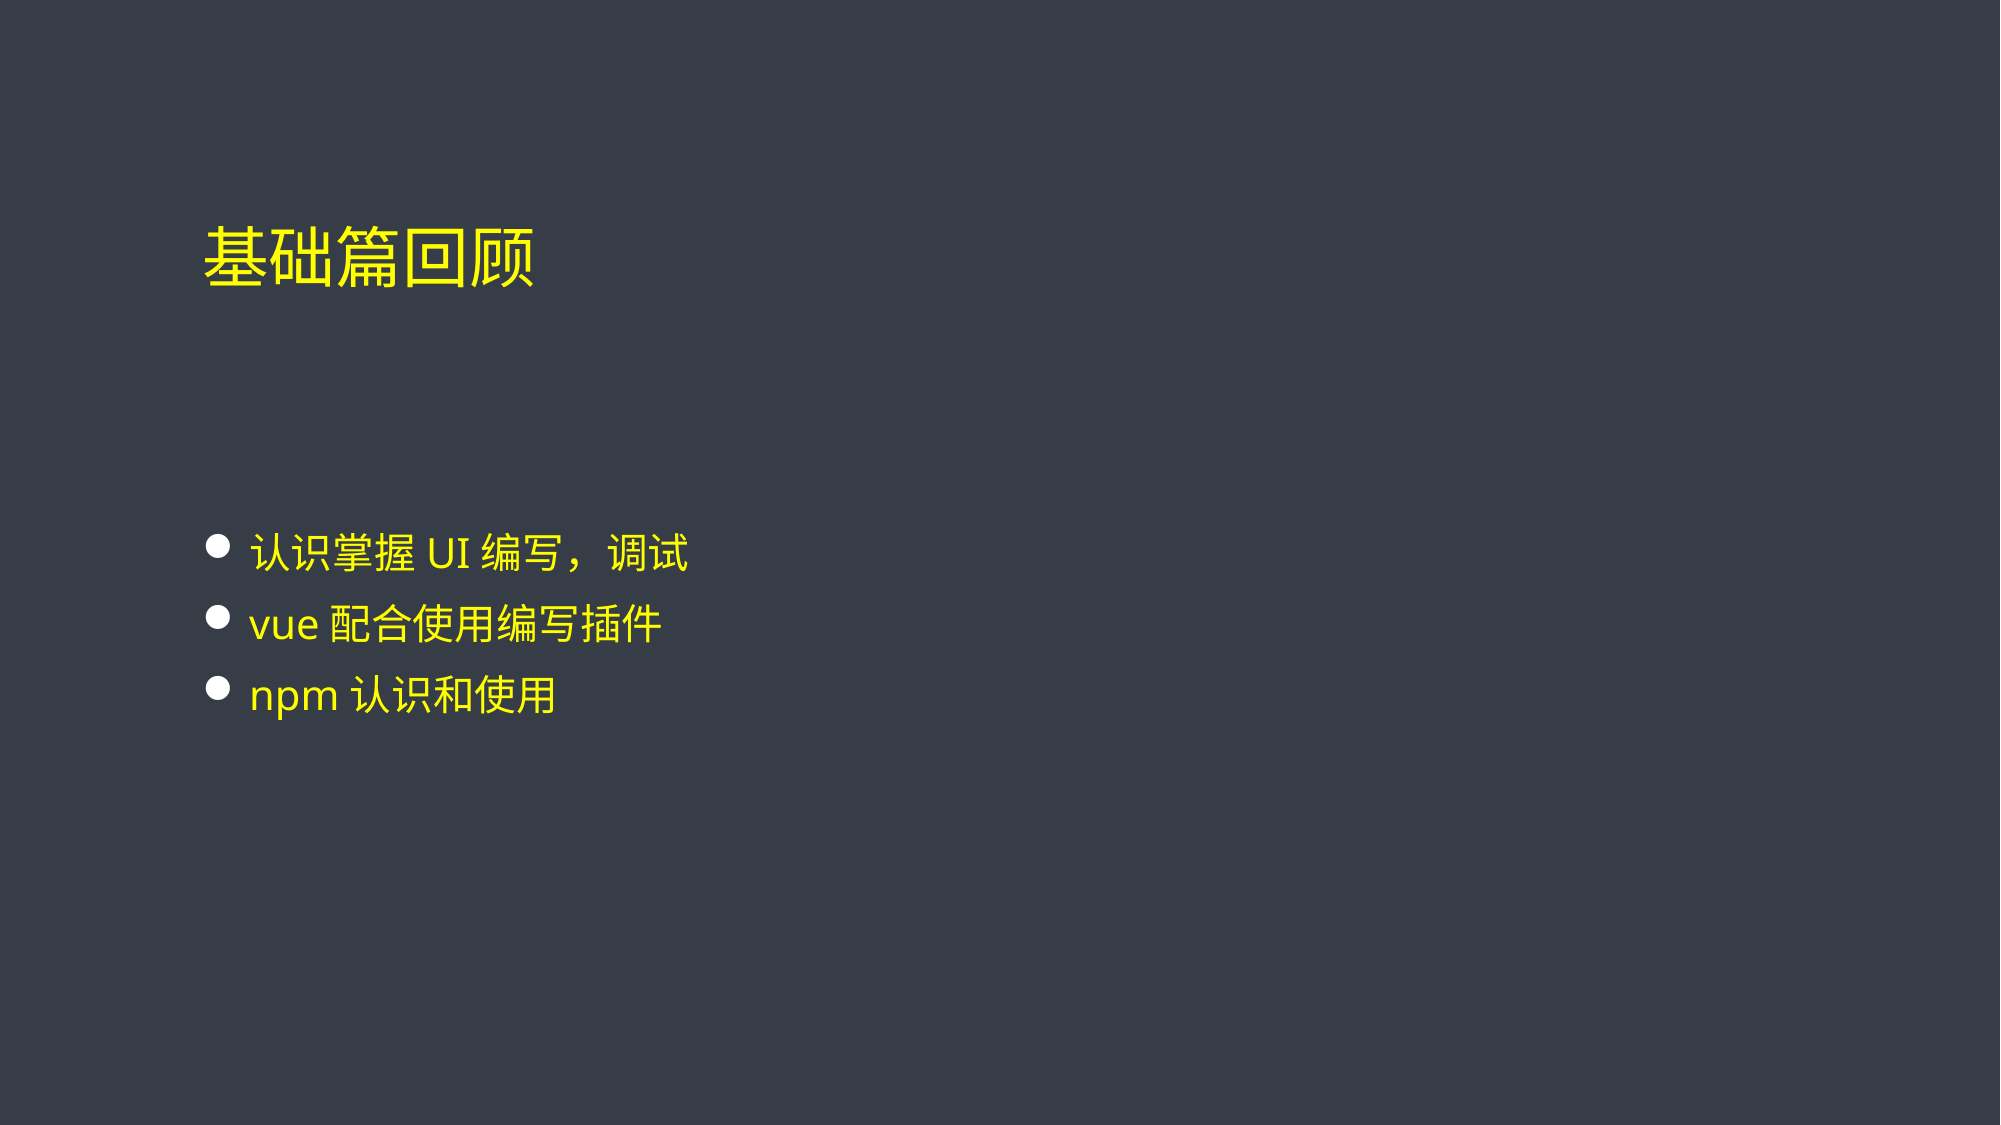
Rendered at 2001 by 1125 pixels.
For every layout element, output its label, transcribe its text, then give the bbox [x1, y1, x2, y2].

list 认识掌握UI编写，调试 vue配合使用编写插件 npm认识和使用 [187, 437, 1813, 950]
title 基础篇回顾 [187, 99, 1813, 413]
